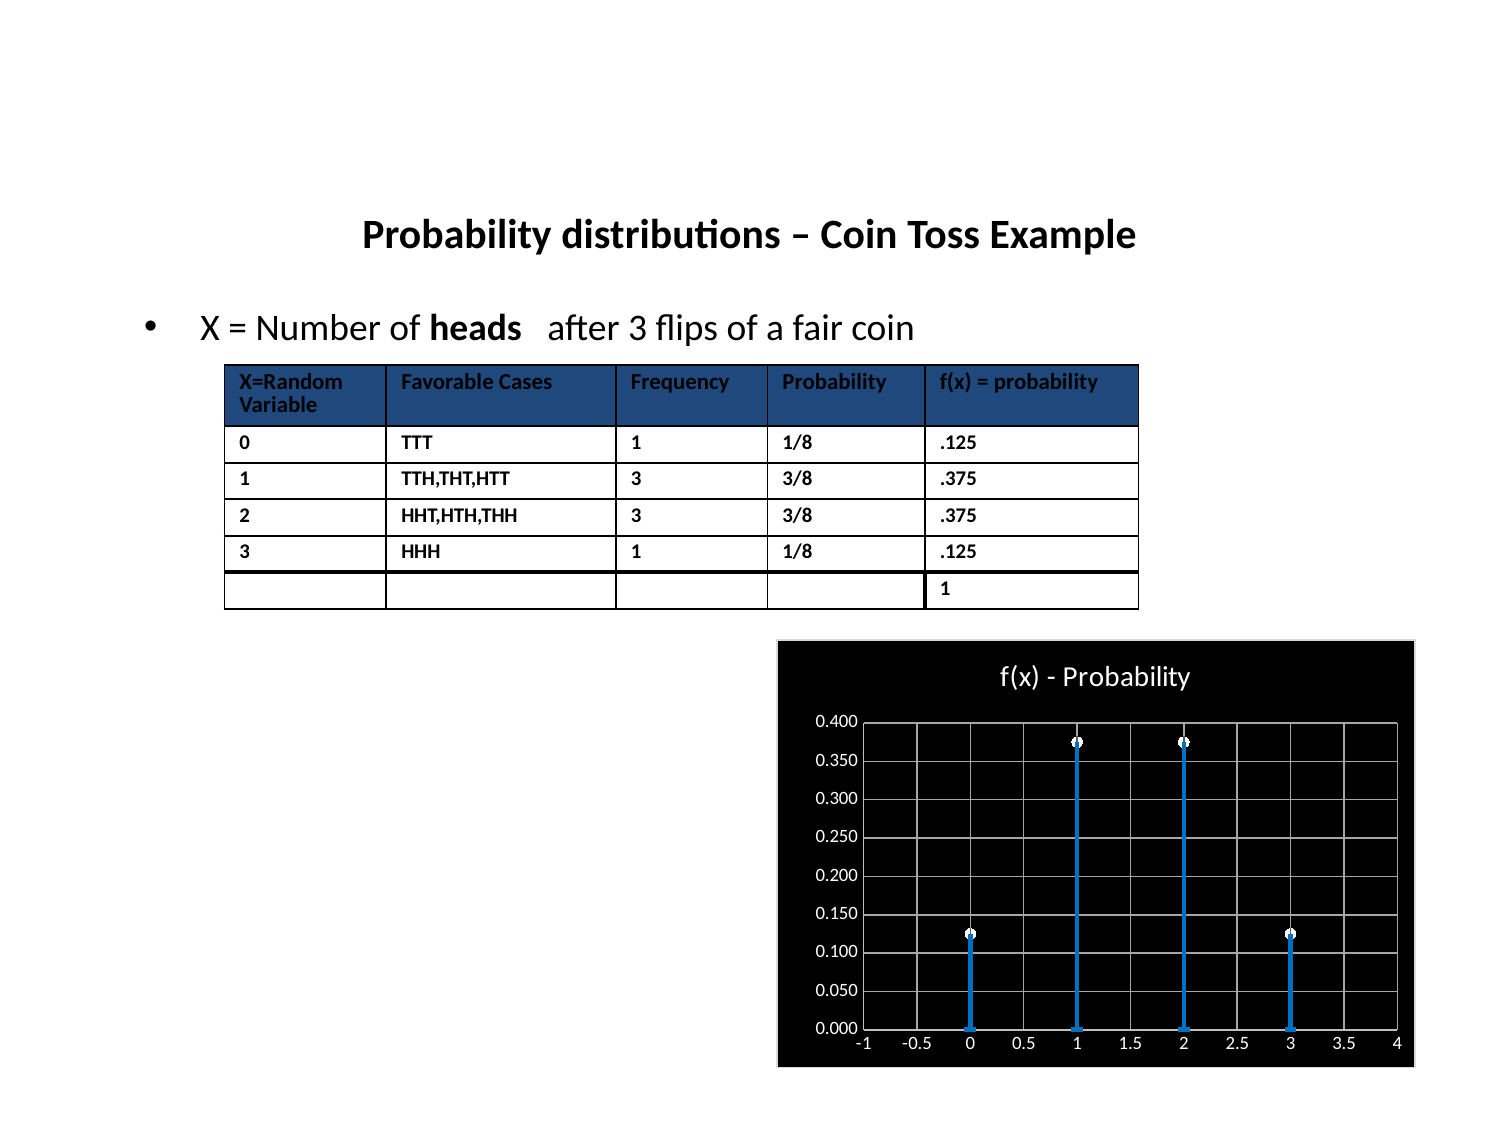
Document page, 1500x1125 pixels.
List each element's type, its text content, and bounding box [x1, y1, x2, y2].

table_cell .125 [926, 427, 1138, 462]
table_cell .375 [926, 500, 1138, 535]
table_header f(x) = probability [926, 366, 1138, 425]
table_cell [225, 574, 385, 608]
table_cell .375 [926, 464, 1138, 498]
table_cell [768, 574, 923, 608]
table_cell 3/8 [768, 464, 924, 498]
table_cell HHT,HTH,THH [387, 500, 615, 535]
table_cell 1 [927, 574, 1138, 608]
table_cell 3 [617, 500, 767, 535]
table_cell TTT [387, 427, 615, 462]
table_header Frequency [617, 366, 767, 425]
table_header Favorable Cases [387, 366, 615, 425]
table_cell 3/8 [768, 500, 924, 535]
chart [775, 638, 1417, 1069]
table_cell 3 [225, 537, 385, 570]
list X = Number of heads after 3 flips of a fair coin [129, 295, 1423, 366]
table_cell 1/8 [768, 427, 924, 462]
table_cell 1/8 [768, 537, 924, 570]
table_cell 1 [617, 427, 767, 462]
table_cell .125 [926, 537, 1138, 570]
table_header Probability [768, 366, 924, 425]
table_cell 3 [617, 464, 767, 498]
table_cell 2 [225, 500, 385, 535]
table_cell 1 [617, 537, 767, 570]
table_cell 0 [225, 427, 385, 462]
title Probability distributions – Coin Toss Example [103, 185, 1397, 278]
table_cell HHH [387, 537, 615, 570]
table_cell TTH,THT,HTT [387, 464, 615, 498]
table_cell [387, 574, 615, 608]
table_cell 1 [225, 464, 385, 498]
table_header X=Random Variable [225, 366, 385, 425]
table_cell [617, 574, 767, 608]
